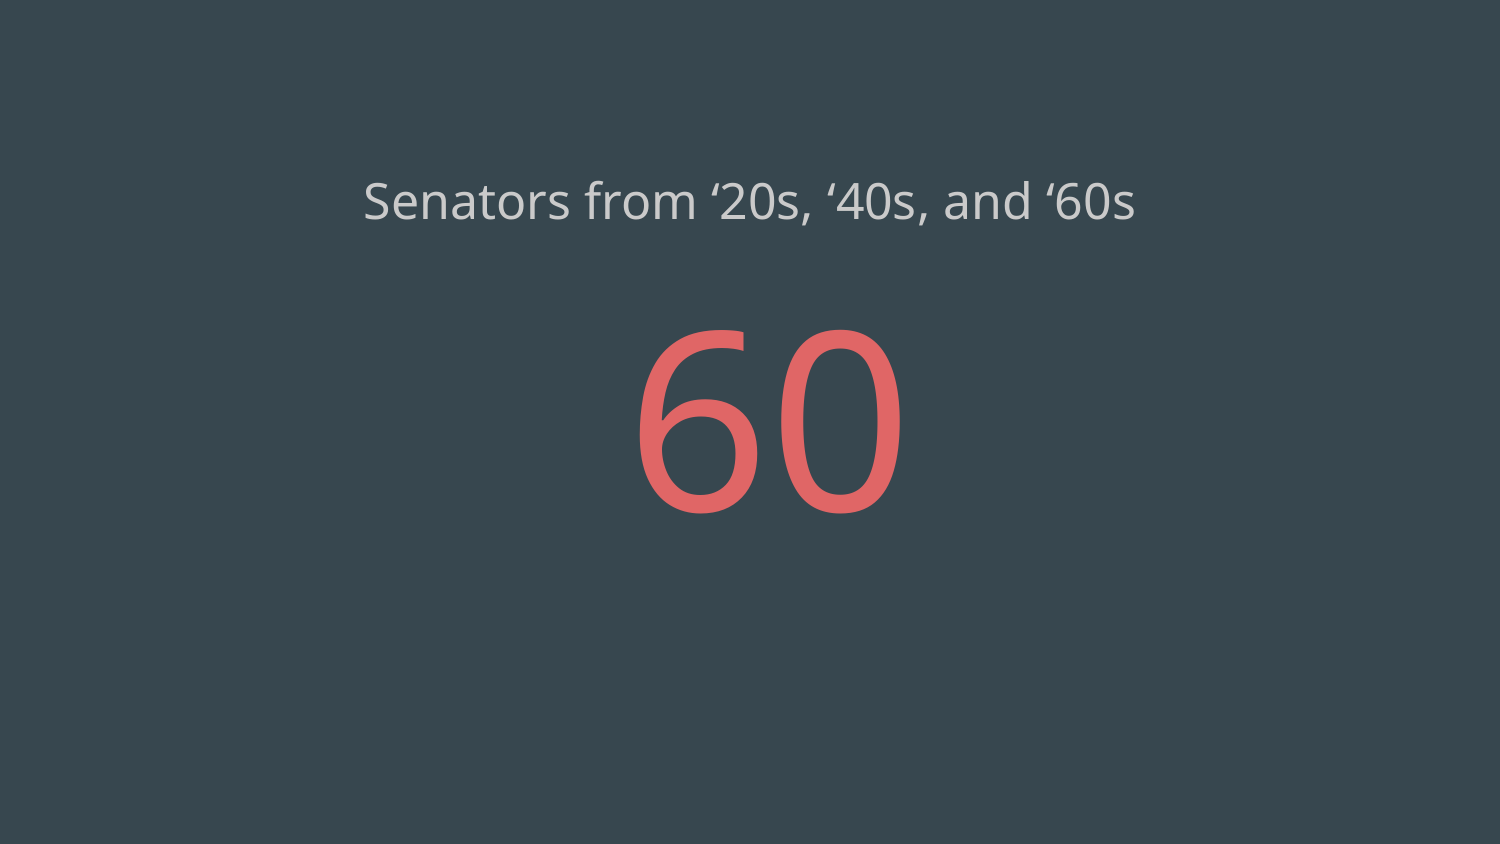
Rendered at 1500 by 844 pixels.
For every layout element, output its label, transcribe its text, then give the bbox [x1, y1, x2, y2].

title 60 [70, 266, 1468, 577]
list Senators from ‘20s, ‘40s, and ‘60s [51, 145, 1449, 360]
